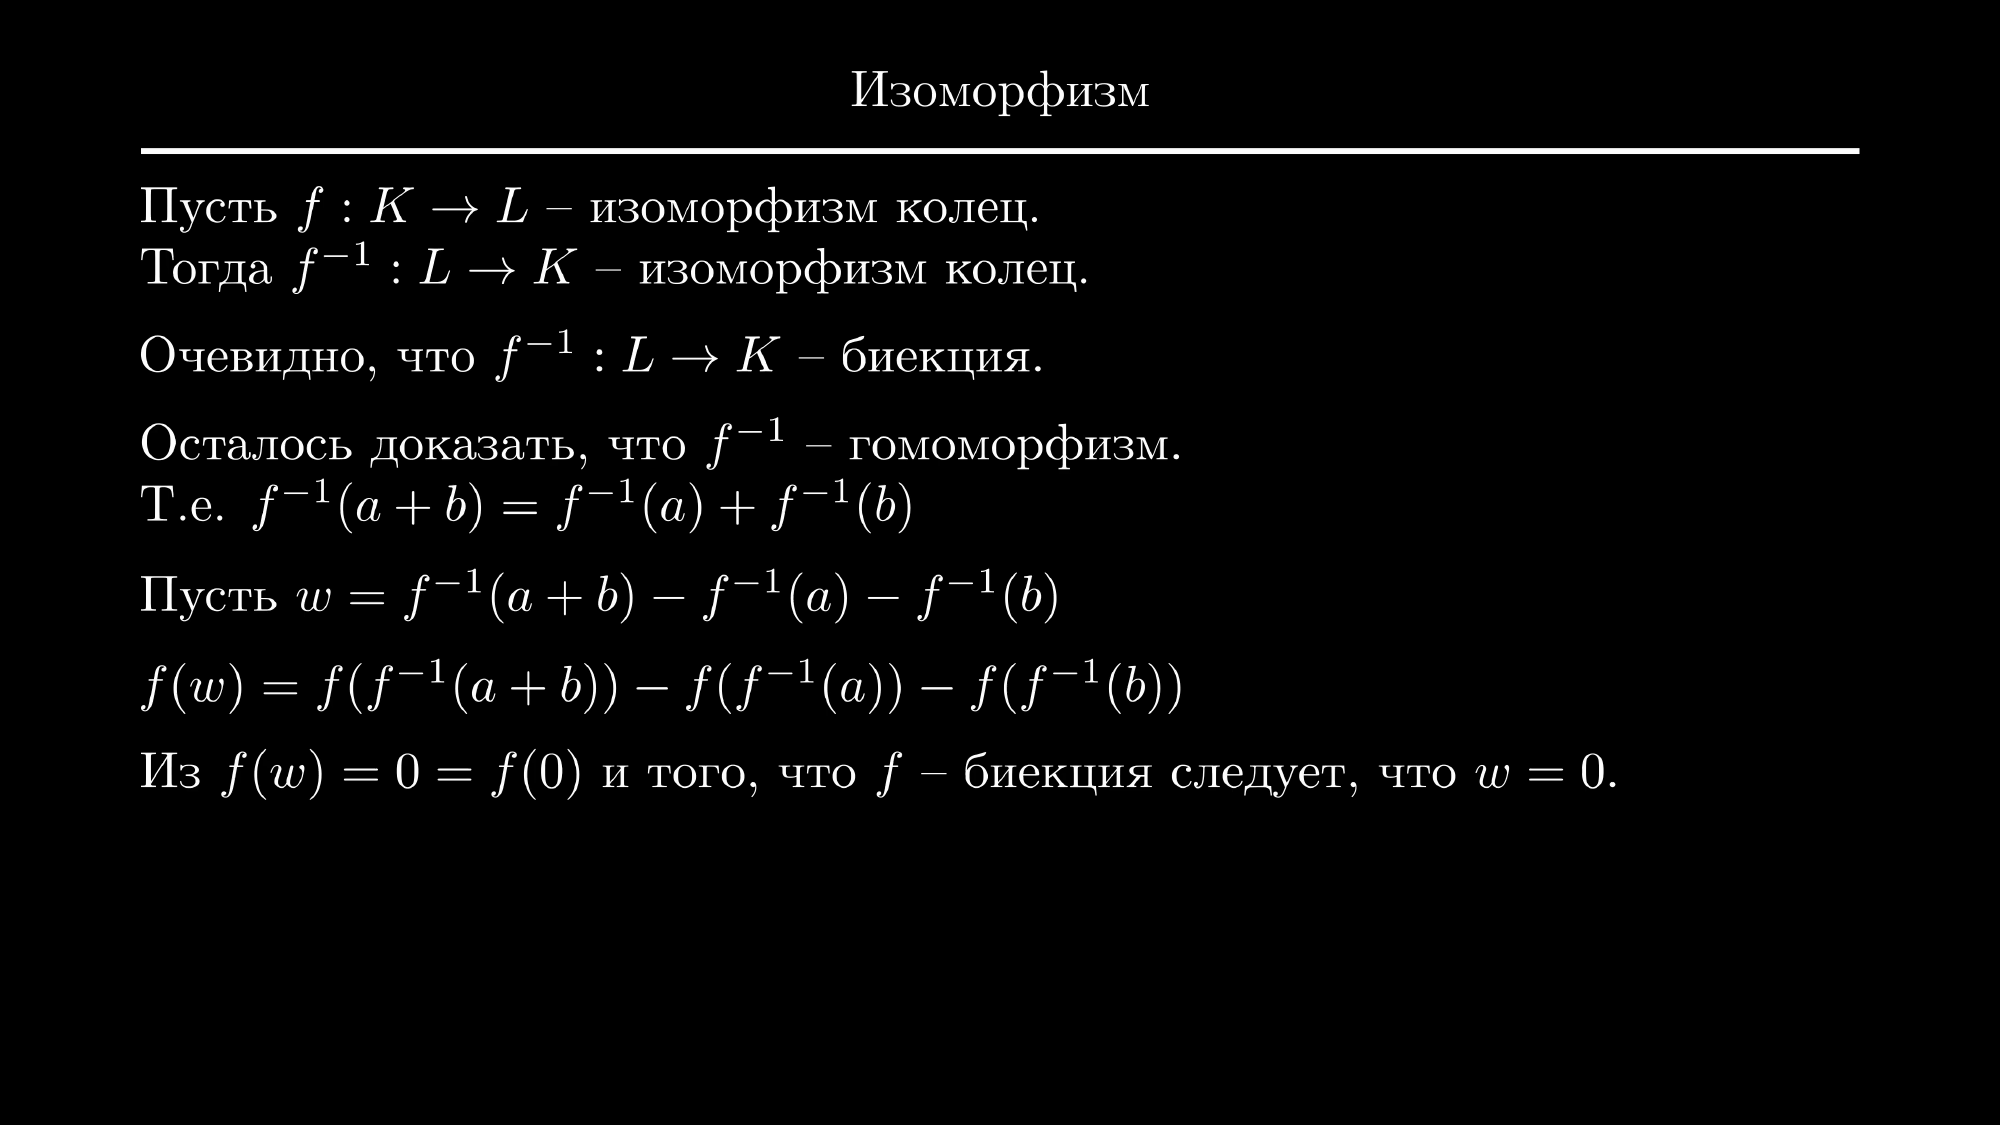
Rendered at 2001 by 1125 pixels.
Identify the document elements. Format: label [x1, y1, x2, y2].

text_box [0, 0, 2000, 1125]
